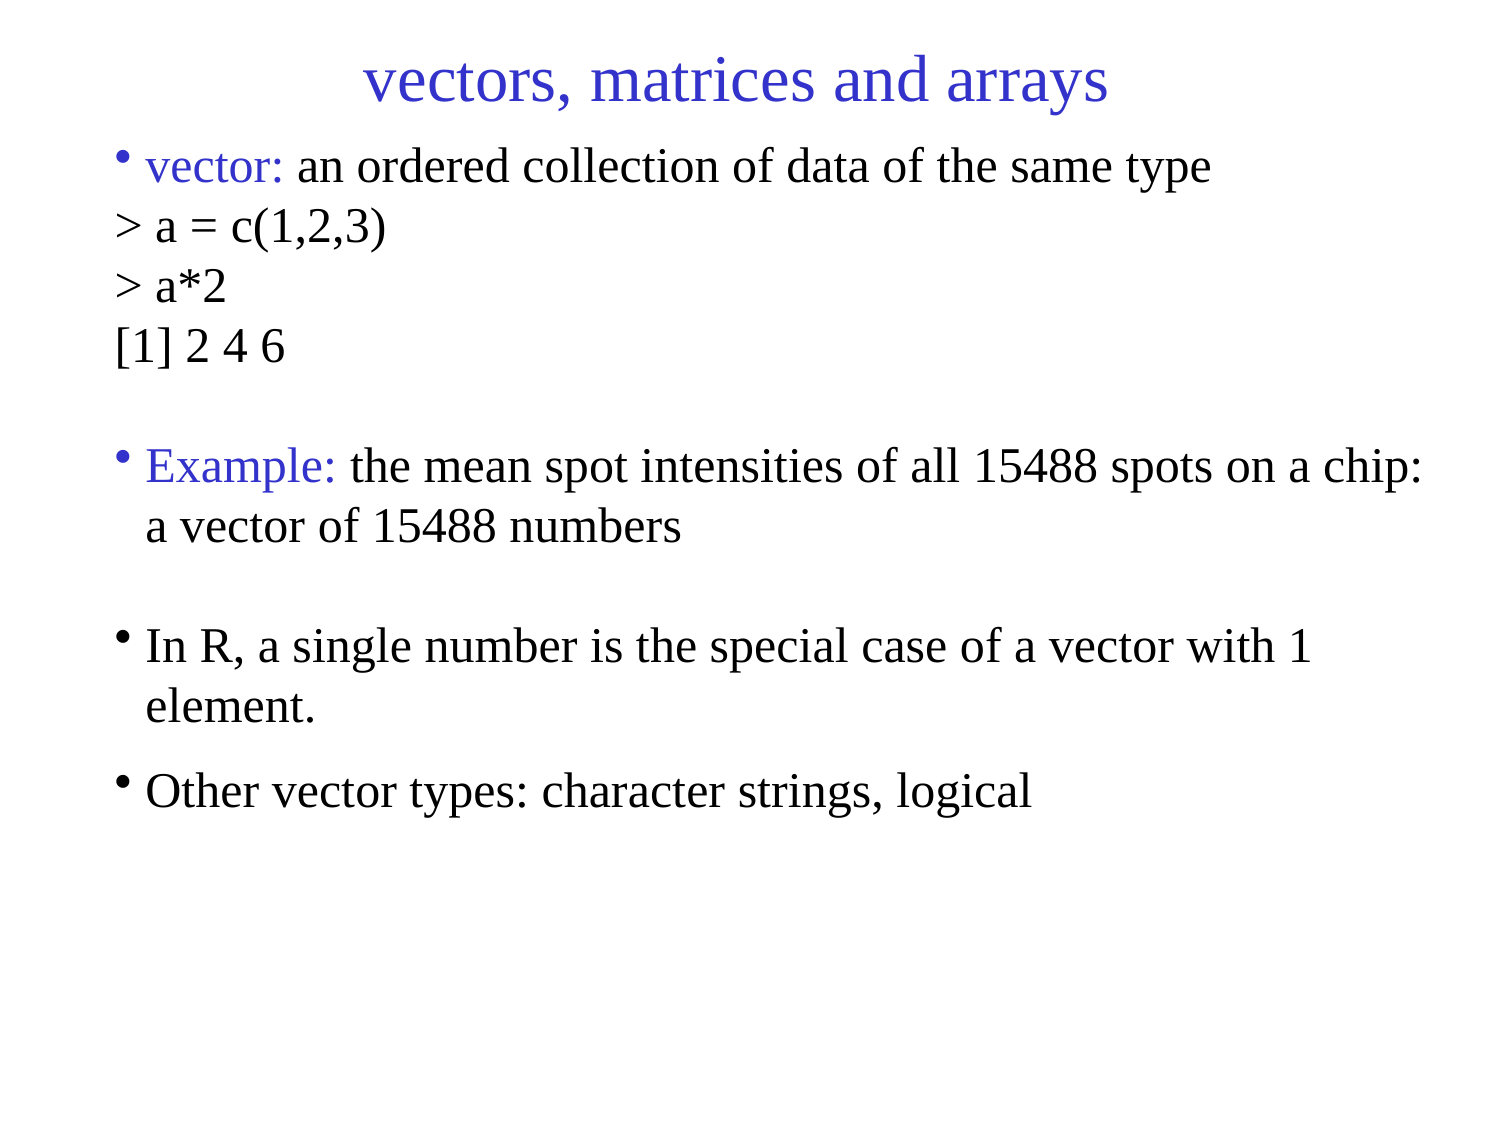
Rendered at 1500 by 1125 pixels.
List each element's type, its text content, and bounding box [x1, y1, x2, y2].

text_box vector: an ordered collection of data of the same type > a = c(1,2,3) > a*2 [1] 2 4 6 Example: the mean spot intensities of all 15488 spots on a chip: a vector of 15488 numbers In R, a single number is the special case of a vector with 1 element. Other vector types: character strings, logical [99, 125, 1450, 825]
title vectors, matrices and arrays [99, 24, 1375, 125]
